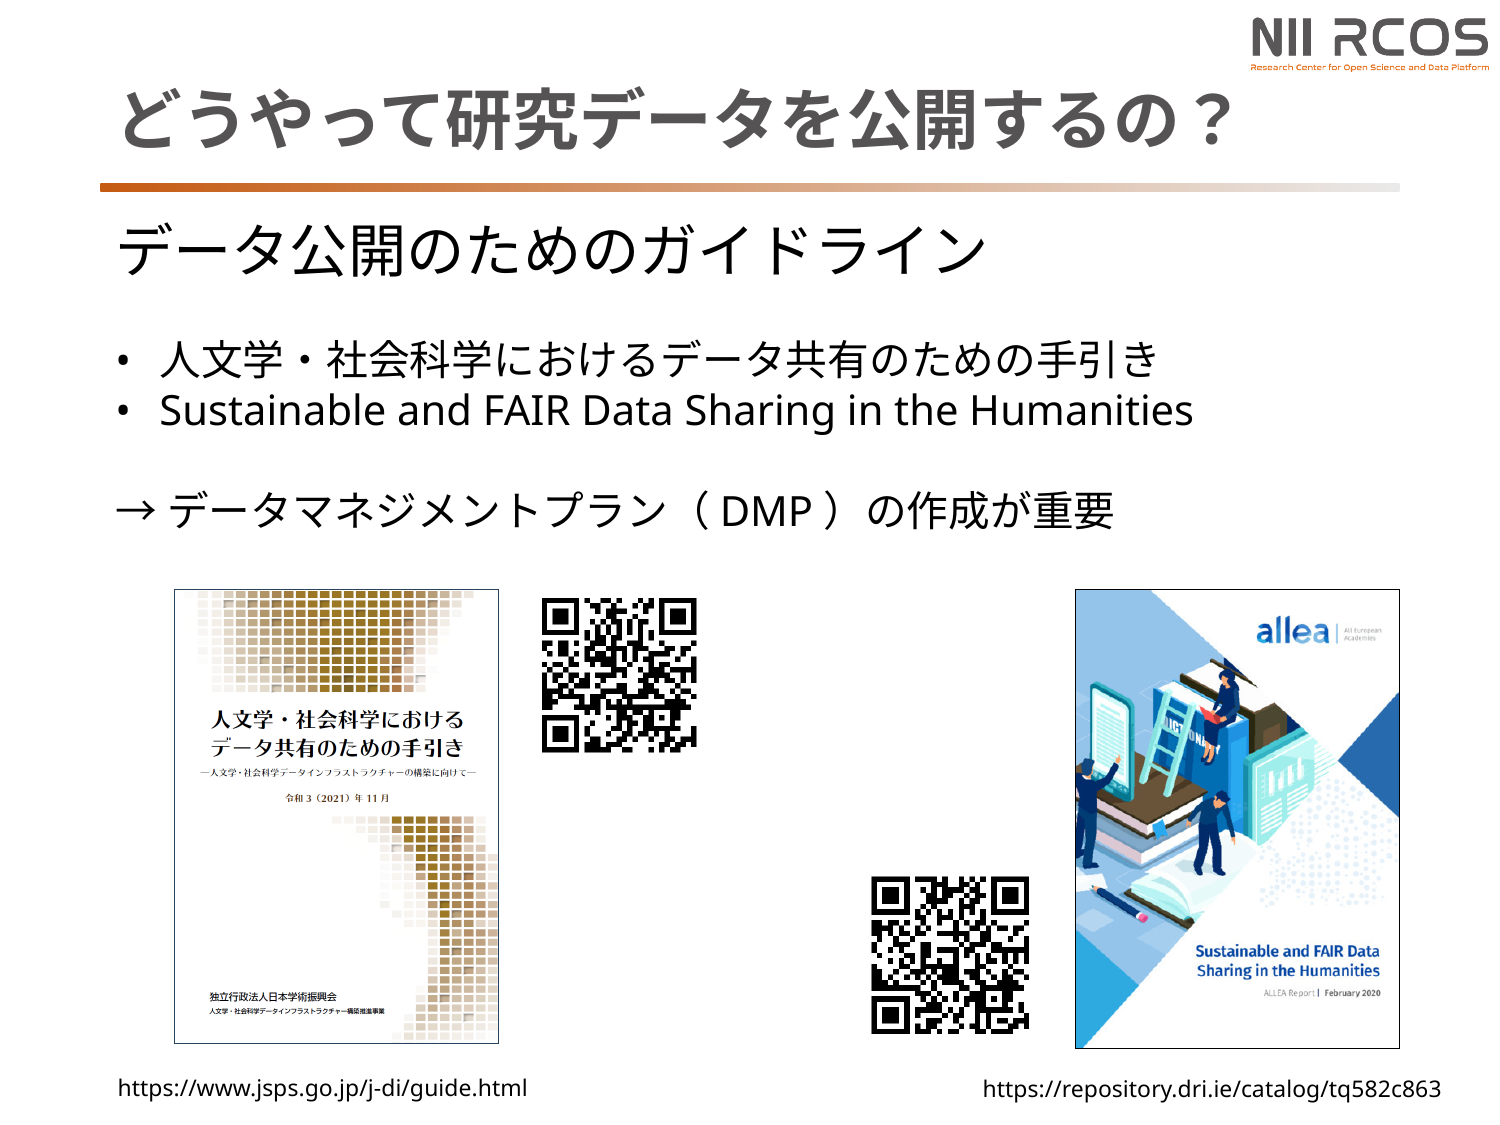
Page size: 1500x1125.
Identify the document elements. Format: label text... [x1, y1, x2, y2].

picture [523, 579, 716, 771]
picture [1075, 589, 1400, 1049]
text_box https://repository.dri.ie/catalog/tq582c863 [967, 1067, 1500, 1110]
text_box https://www.jsps.go.jp/j-di/guide.html [102, 1066, 620, 1109]
picture [174, 589, 499, 1044]
picture [852, 857, 1048, 1053]
list データ公開のためのガイドライン 人文学・社会科学におけるデータ共有のための手引き Sustainable and FAIR Data Sharing in the Humanities →データマネジメントプラン（DMP）の作成が重要 [100, 206, 1400, 1081]
picture [1251, 17, 1489, 72]
title どうやって研究データを公開するの？ [100, 59, 1400, 178]
